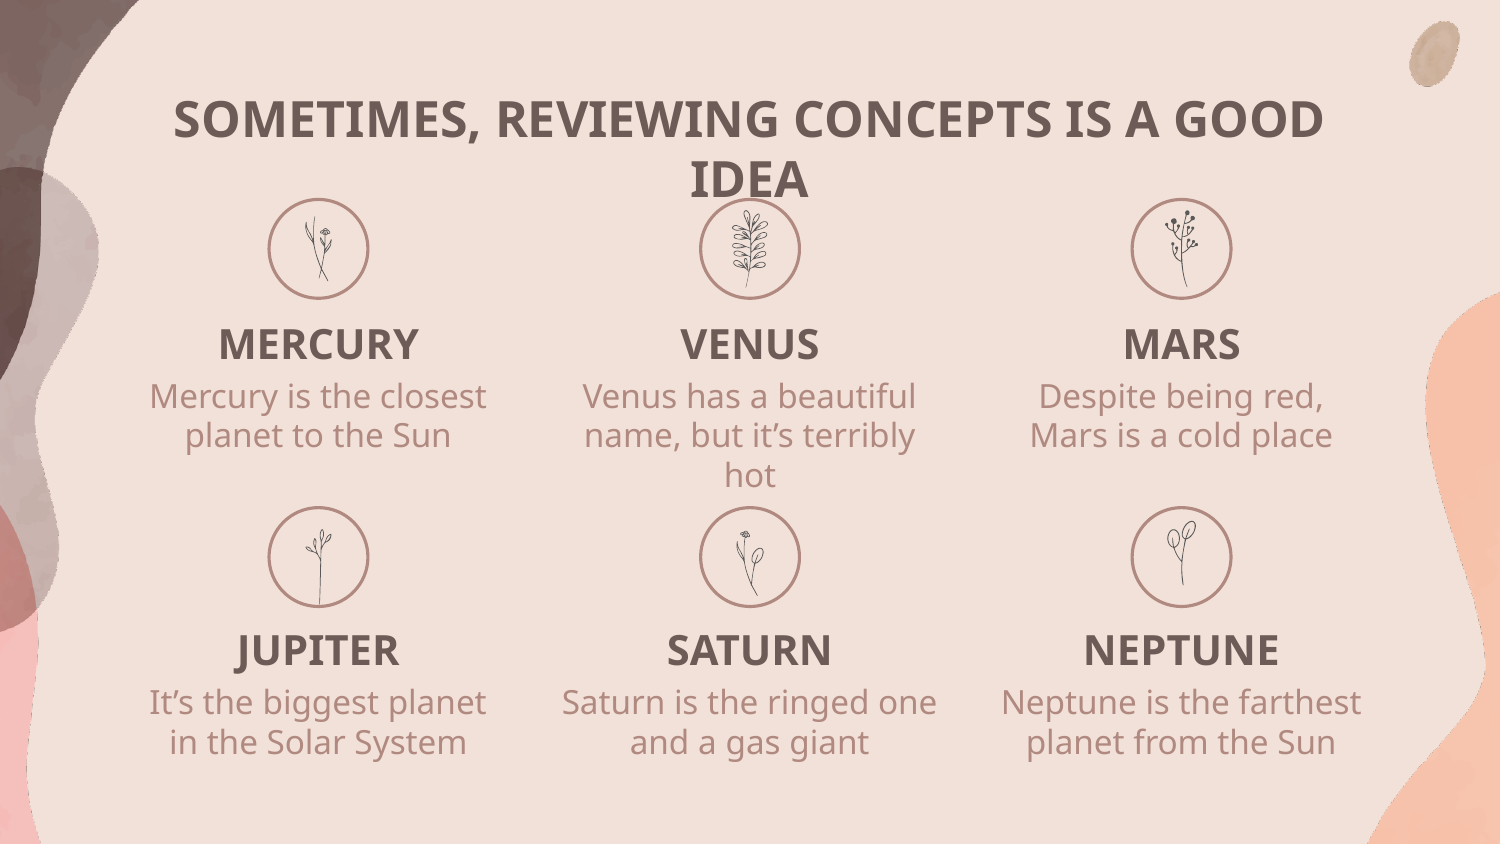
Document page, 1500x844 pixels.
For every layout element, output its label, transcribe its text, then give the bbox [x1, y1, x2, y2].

text_box [732, 210, 768, 288]
title MARS [992, 308, 1371, 359]
title SATURN [560, 615, 940, 666]
title VENUS [560, 308, 940, 359]
text_box [1132, 199, 1231, 299]
subtitle Neptune is the farthest planet from the Sun [981, 666, 1382, 761]
picture [0, 0, 1500, 844]
title NEPTUNE [992, 615, 1371, 666]
title JUPITER [129, 615, 508, 666]
subtitle Despite being red, Mars is a cold place [981, 359, 1382, 454]
text_box [700, 507, 800, 607]
text_box [1167, 520, 1196, 586]
title SOMETIMES, REVIEWING CONCEPTS IS A GOOD IDEA [118, 72, 1382, 167]
subtitle Venus has a beautiful name, but it’s terribly hot [546, 359, 954, 454]
subtitle It’s the biggest planet in the Solar System [118, 666, 519, 761]
subtitle Mercury is the closest planet to the Sun [118, 359, 519, 454]
text_box [700, 199, 800, 299]
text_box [304, 215, 332, 282]
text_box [736, 530, 764, 597]
text_box [1165, 210, 1198, 288]
text_box [269, 507, 368, 607]
subtitle Saturn is the ringed one and a gas giant [546, 666, 954, 761]
text_box [269, 199, 368, 299]
text_box [1132, 507, 1231, 607]
title MERCURY [129, 308, 508, 359]
text_box [305, 529, 332, 605]
